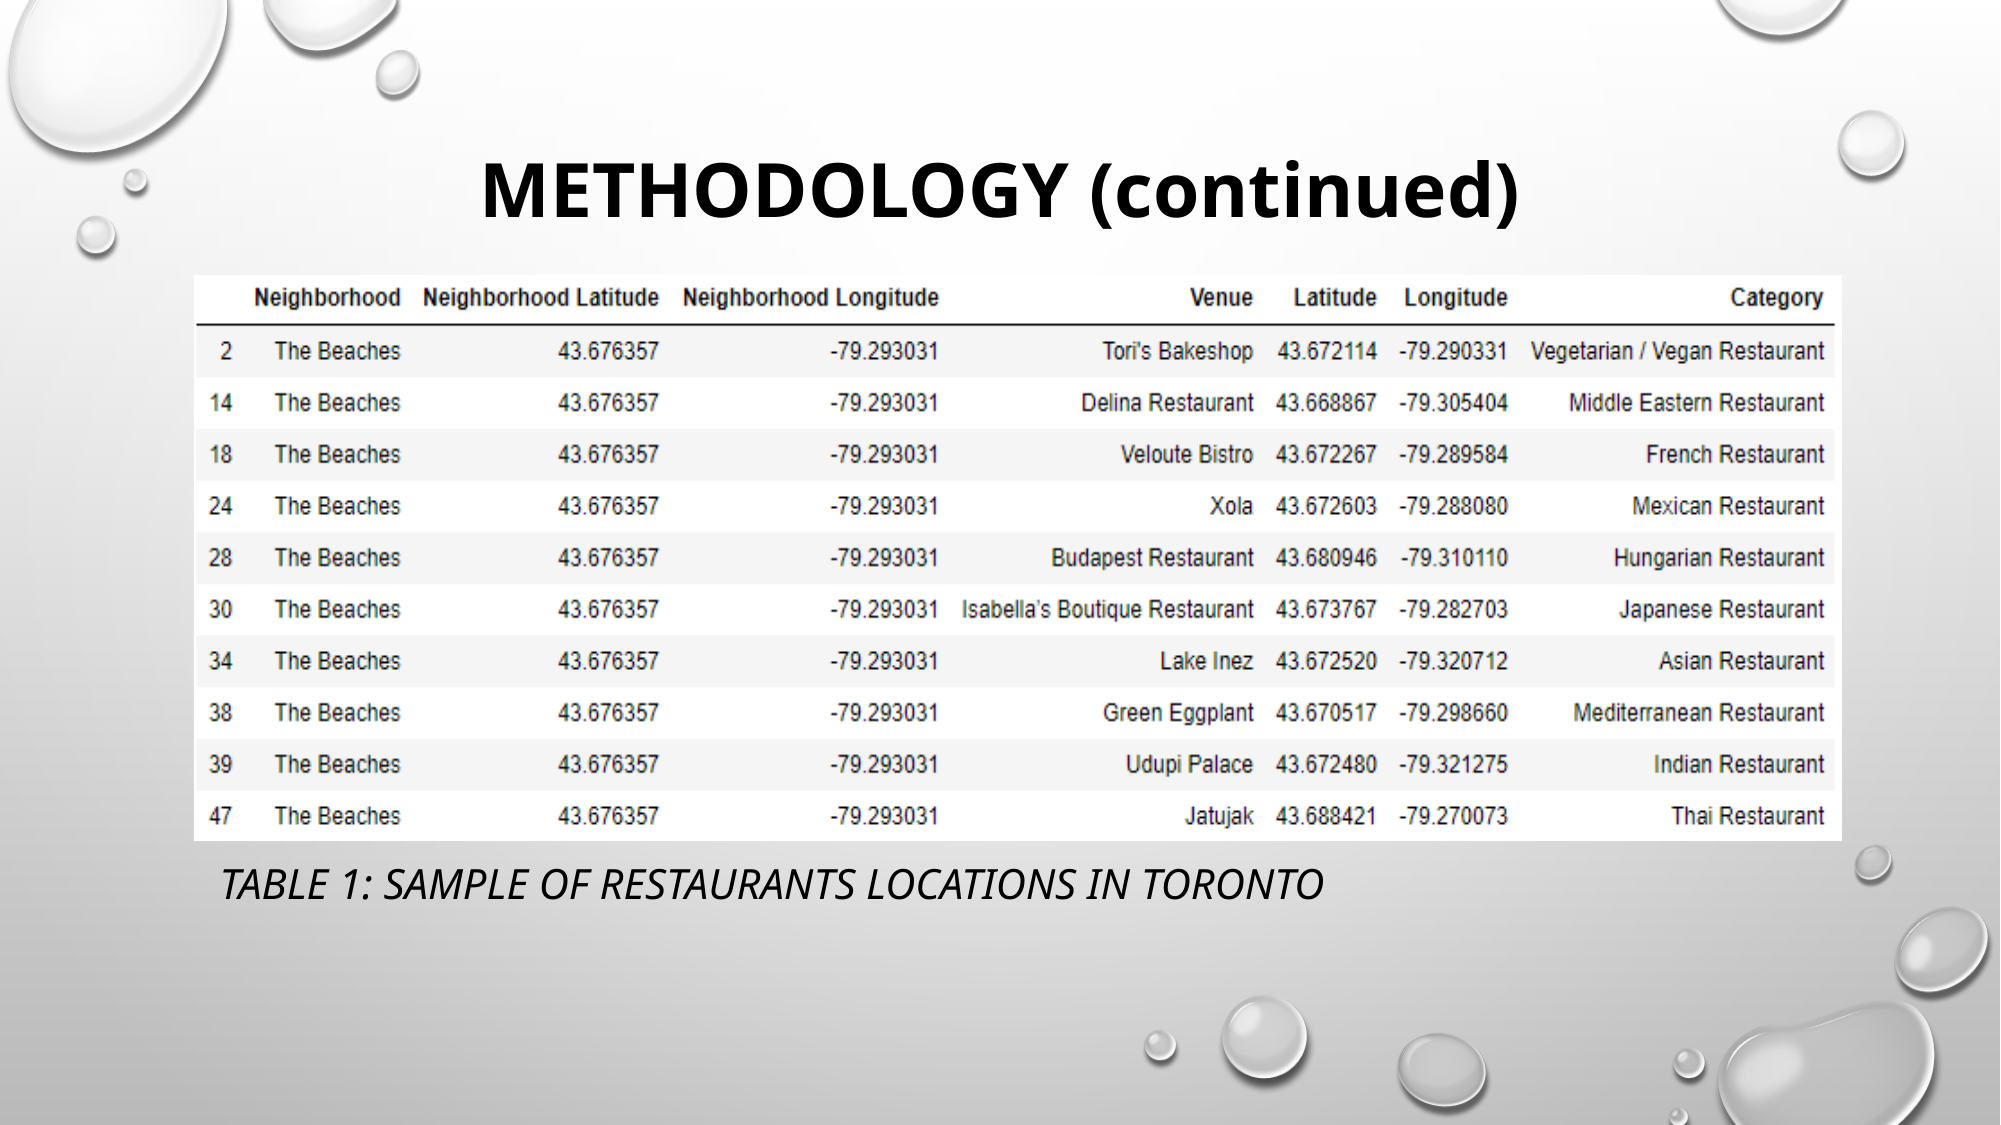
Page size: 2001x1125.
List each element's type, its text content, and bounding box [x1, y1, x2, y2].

list Table 1: Sample of Restaurants Locations in Toronto [193, 840, 1886, 944]
title Methodology (continued) [149, 101, 1851, 285]
picture [0, 0, 2000, 1125]
